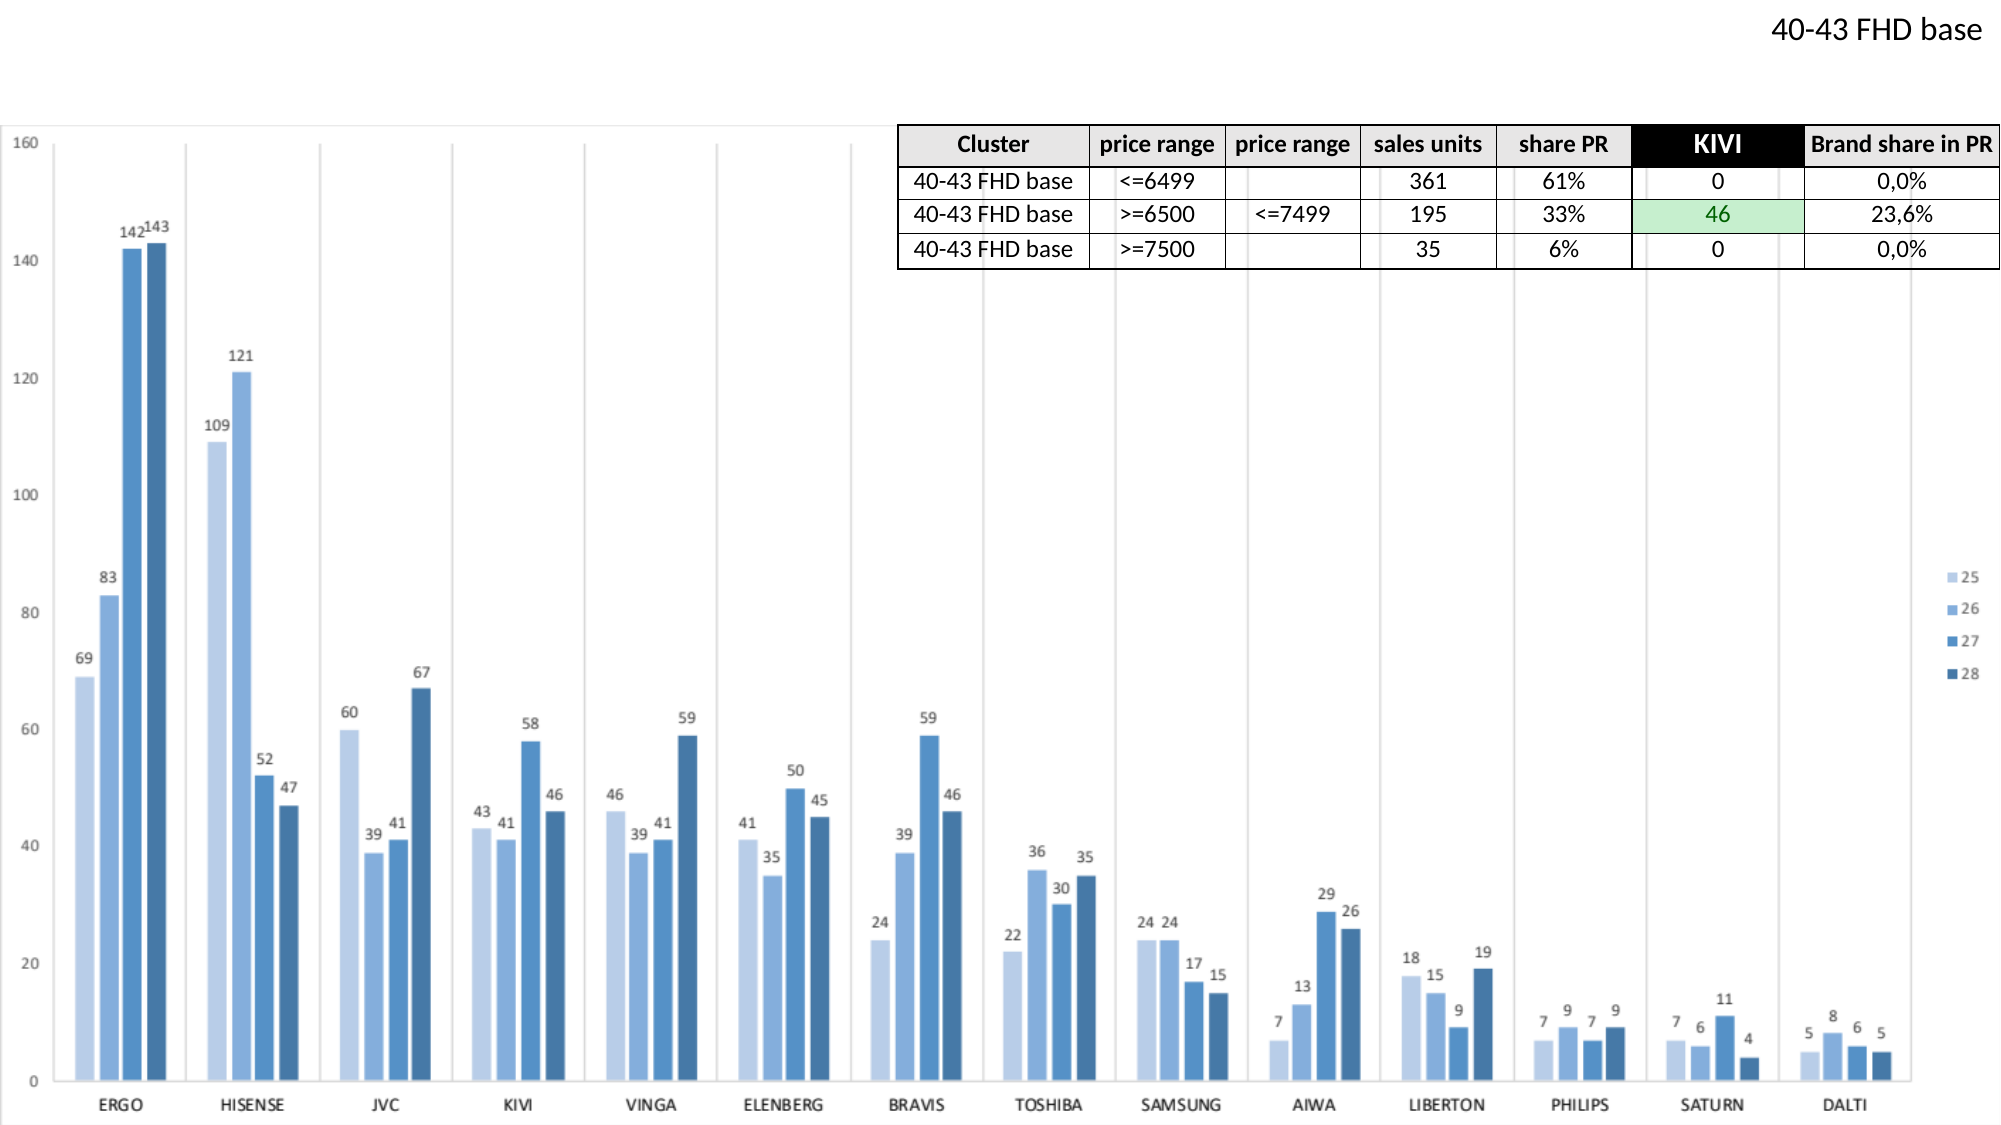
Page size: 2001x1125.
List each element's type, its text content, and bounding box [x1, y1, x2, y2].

picture [0, 124, 2000, 1125]
text_box 40-43 FHD base [1756, 0, 1999, 55]
